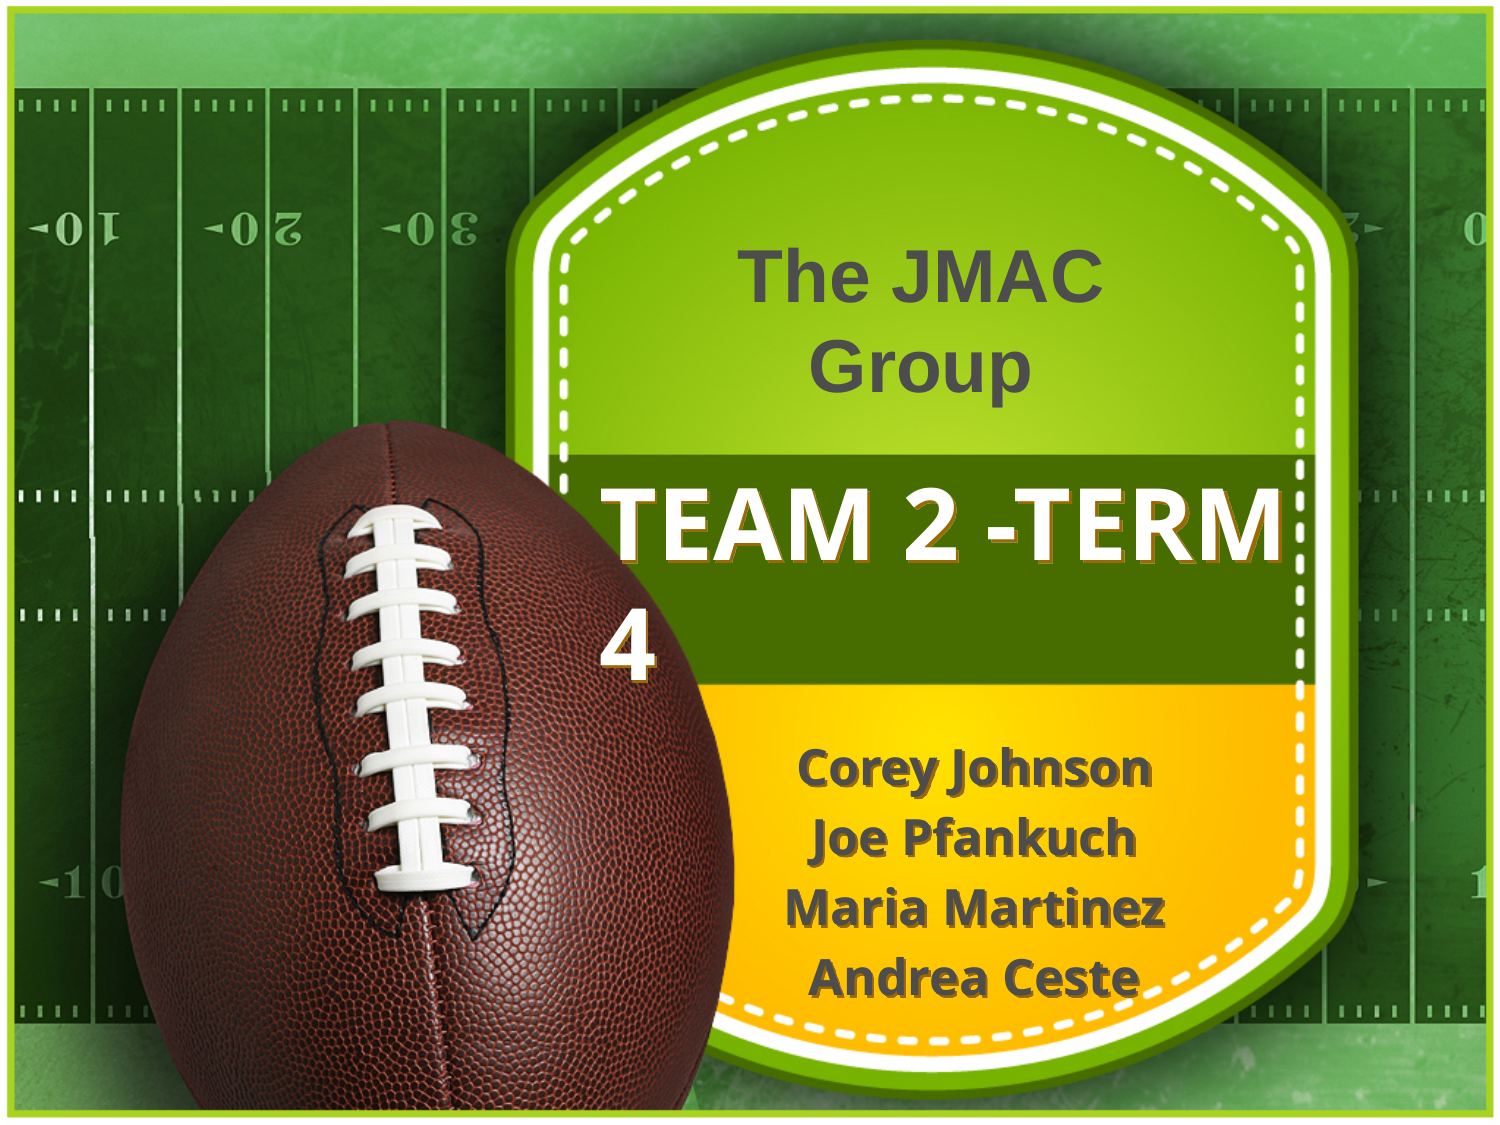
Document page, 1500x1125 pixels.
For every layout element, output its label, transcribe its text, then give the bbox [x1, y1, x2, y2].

text_box The JMAC Group [655, 219, 1188, 415]
title TEAM 2 -TERM 4 [584, 397, 1317, 727]
picture [0, 0, 1500, 1125]
subtitle Corey Johnson Joe Pfankuch Maria Martinez Andrea Ceste [584, 727, 1365, 1125]
